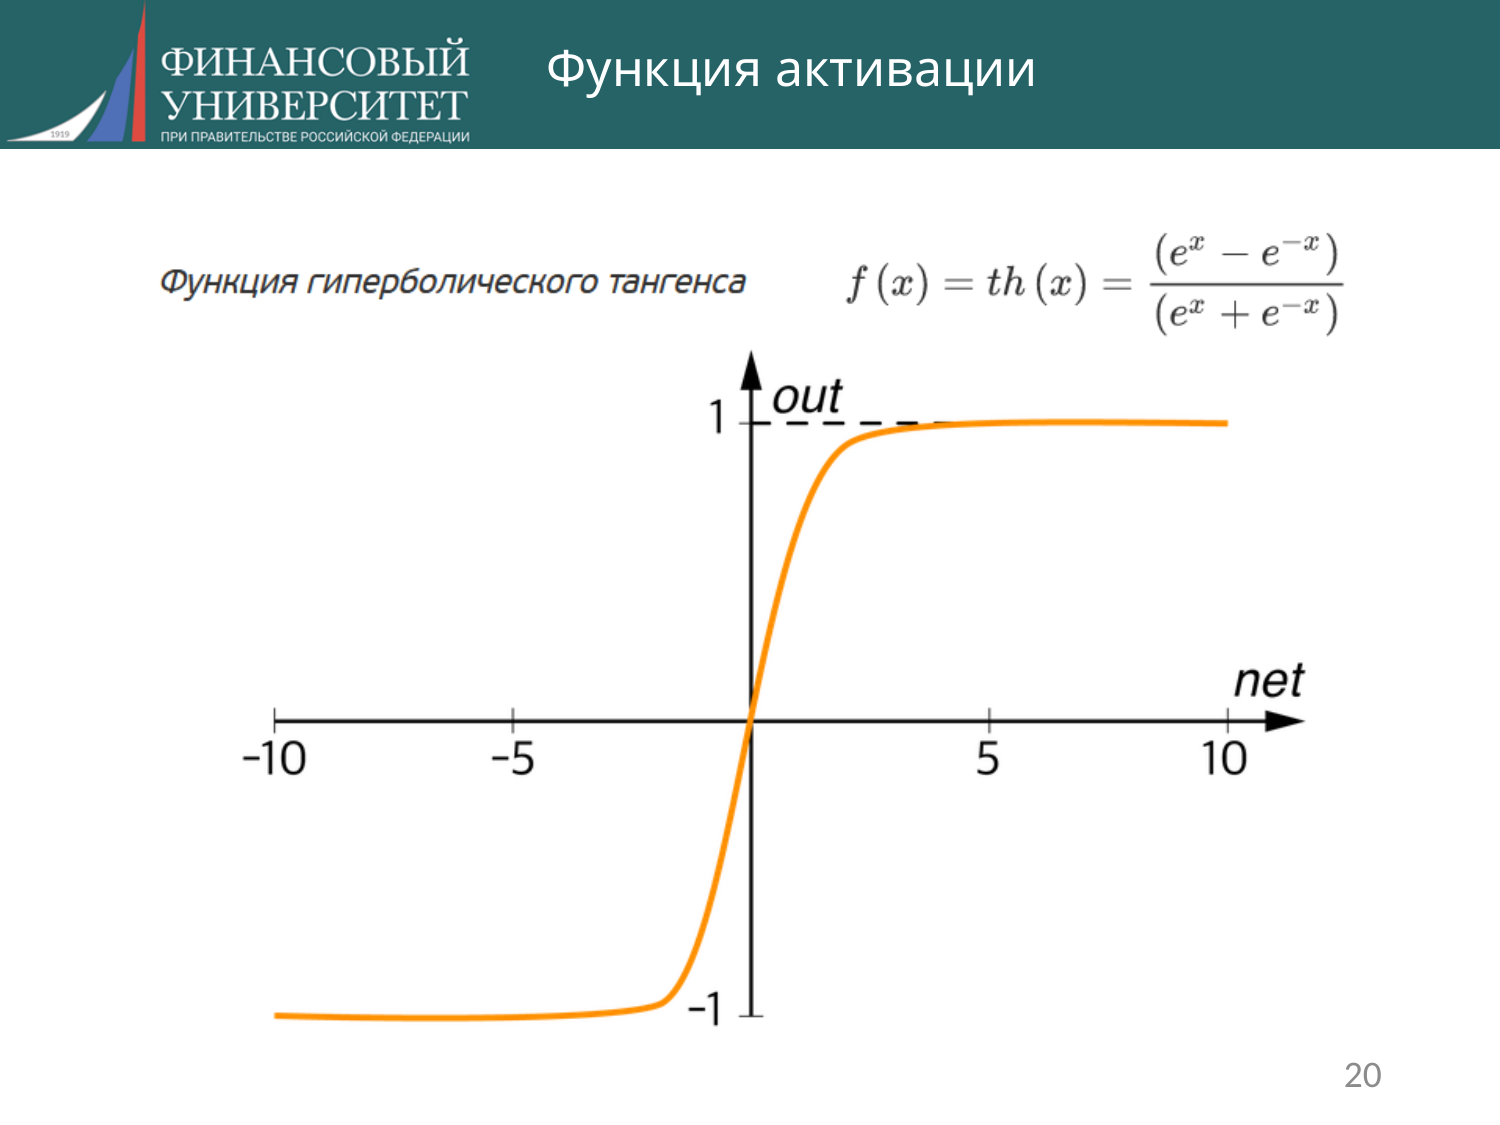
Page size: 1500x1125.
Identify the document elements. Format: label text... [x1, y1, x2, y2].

picture [0, 0, 1500, 149]
slide_number 20 [1226, 1042, 1397, 1103]
title Функция активации [531, 20, 1479, 120]
picture [137, 201, 1363, 1055]
